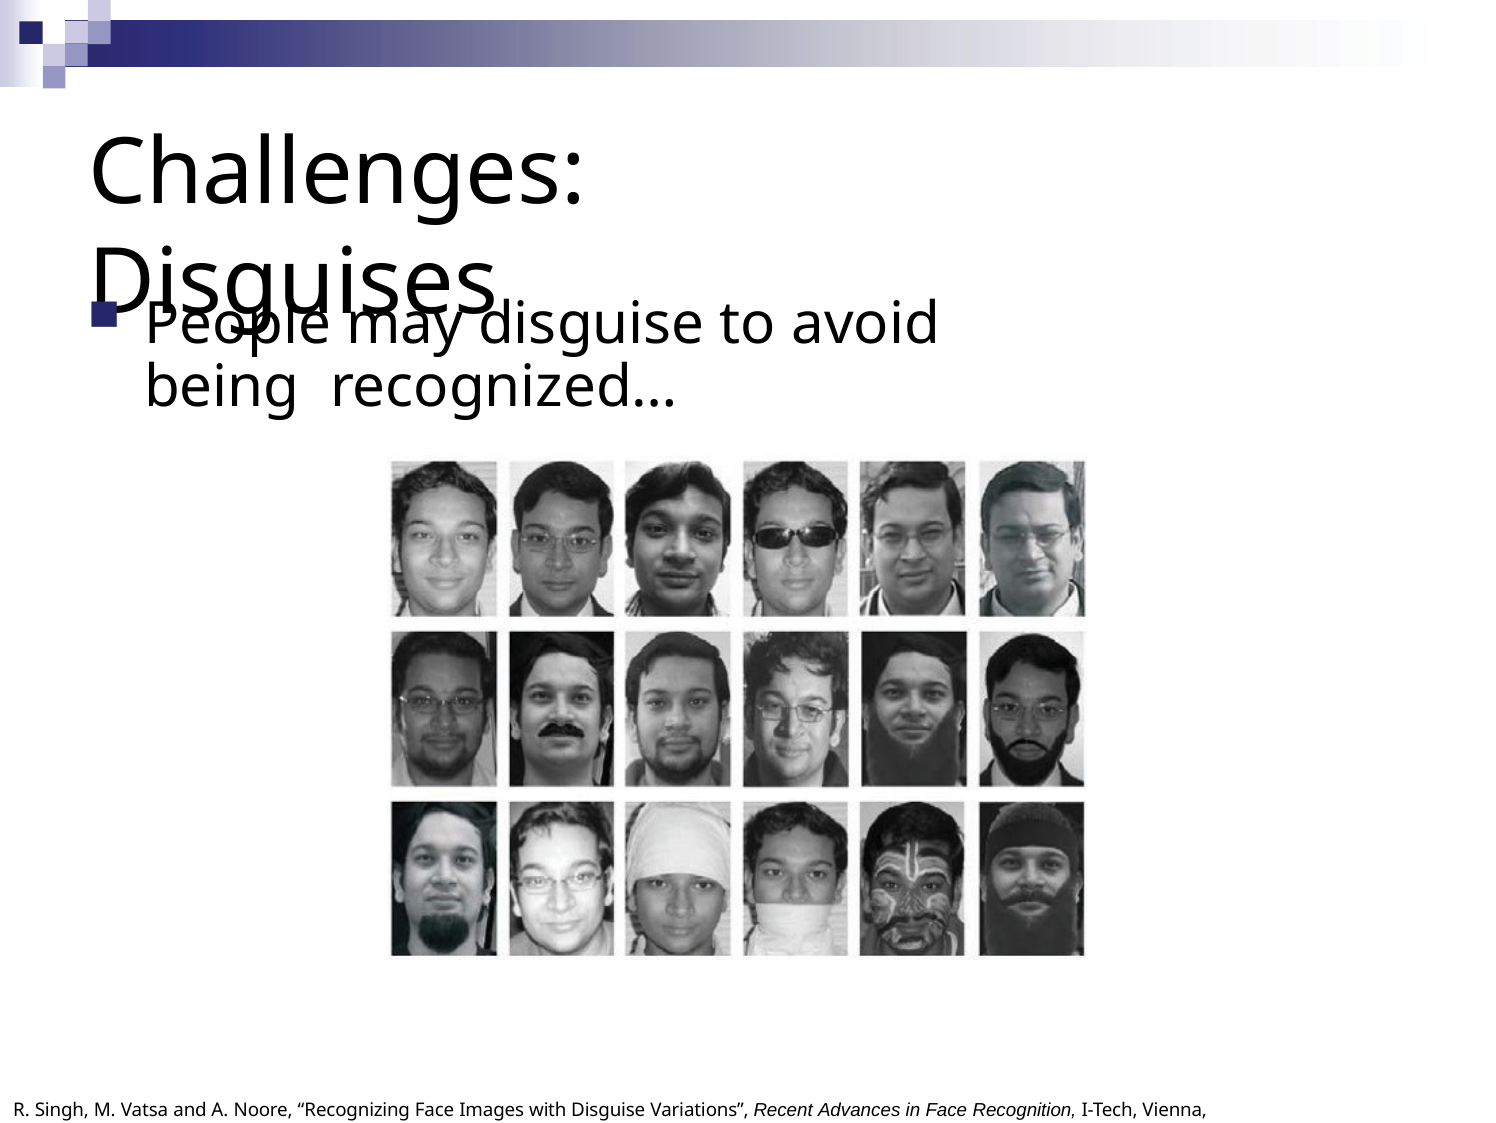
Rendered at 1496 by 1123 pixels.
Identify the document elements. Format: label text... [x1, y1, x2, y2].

text_box R. Singh, M. Vatsa and A. Noore, “Recognizing Face Images with Disguise Variations”, Recent Advances in Face Recognition, I-Tech, Vienna, 2008. [10, 1095, 1249, 1123]
text_box People may disguise to avoid being recognized… [85, 281, 1066, 418]
picture [387, 454, 1087, 960]
title Challenges: Disguises [85, 110, 998, 281]
picture [0, 0, 41, 87]
picture [88, 20, 1429, 67]
